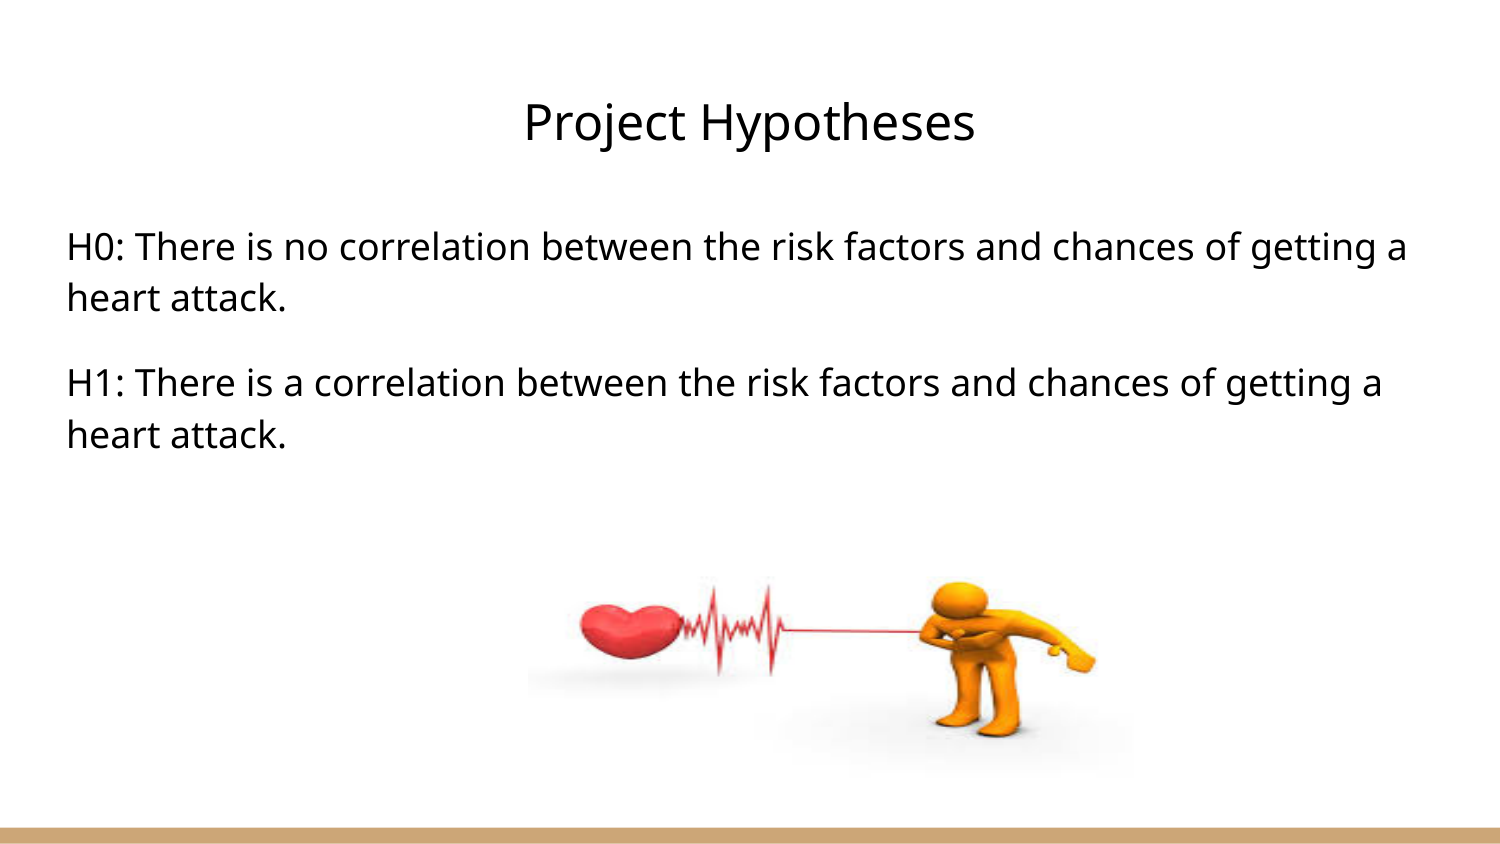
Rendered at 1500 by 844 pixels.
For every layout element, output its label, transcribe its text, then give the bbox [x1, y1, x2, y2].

picture [528, 488, 1135, 799]
title Project Hypotheses [51, 51, 1449, 189]
list H0: There is no correlation between the risk factors and chances of getting a heart attack. H1: There is a correlation between the risk factors and chances of getting a heart attack. [51, 200, 1449, 752]
